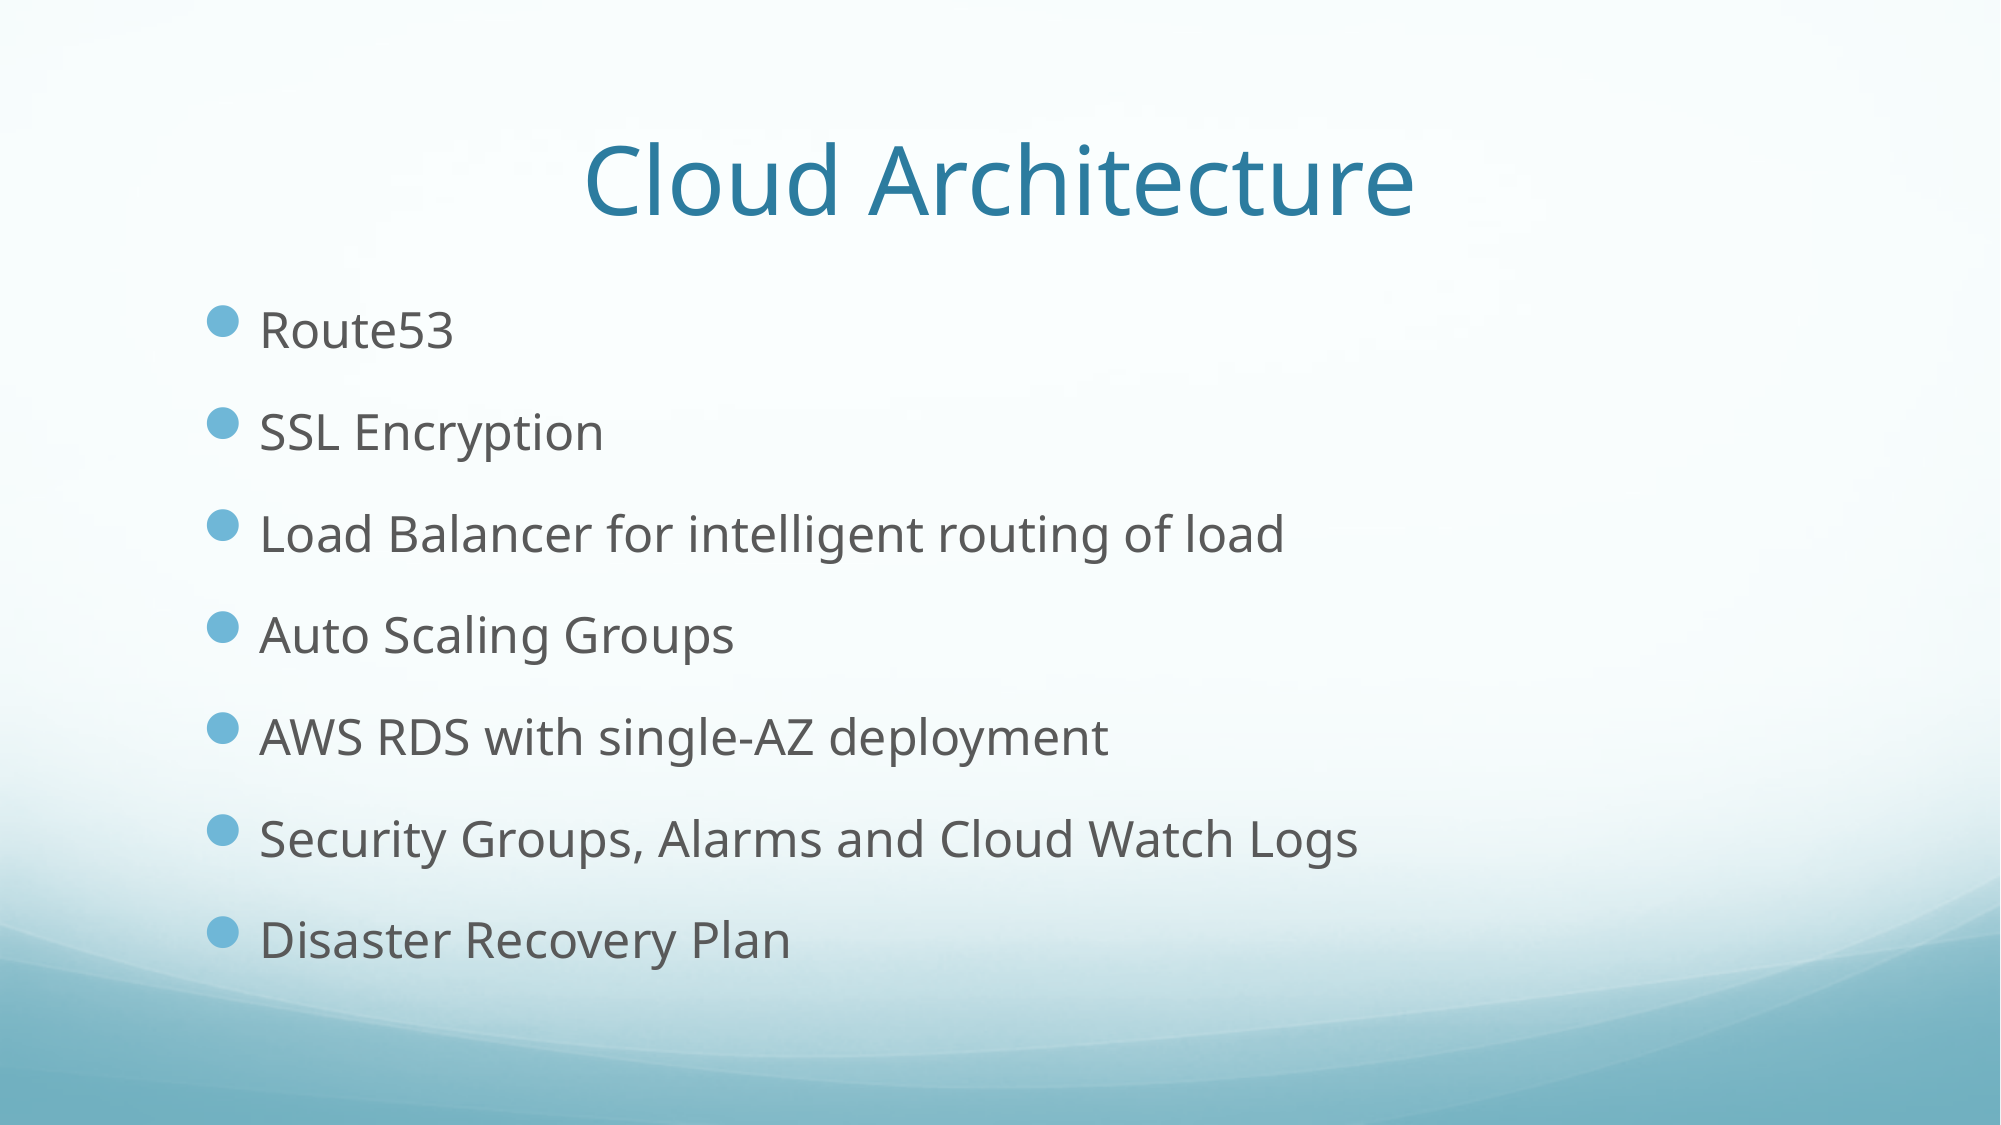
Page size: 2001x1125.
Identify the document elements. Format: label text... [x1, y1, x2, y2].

title Cloud Architecture [187, 0, 1813, 243]
list Route53 SSL Encryption Load Balancer for intelligent routing of load Auto Scaling Groups AWS RDS with single-AZ deployment Security Groups, Alarms and Cloud Watch Logs Disaster Recovery Plan [187, 291, 1813, 1083]
